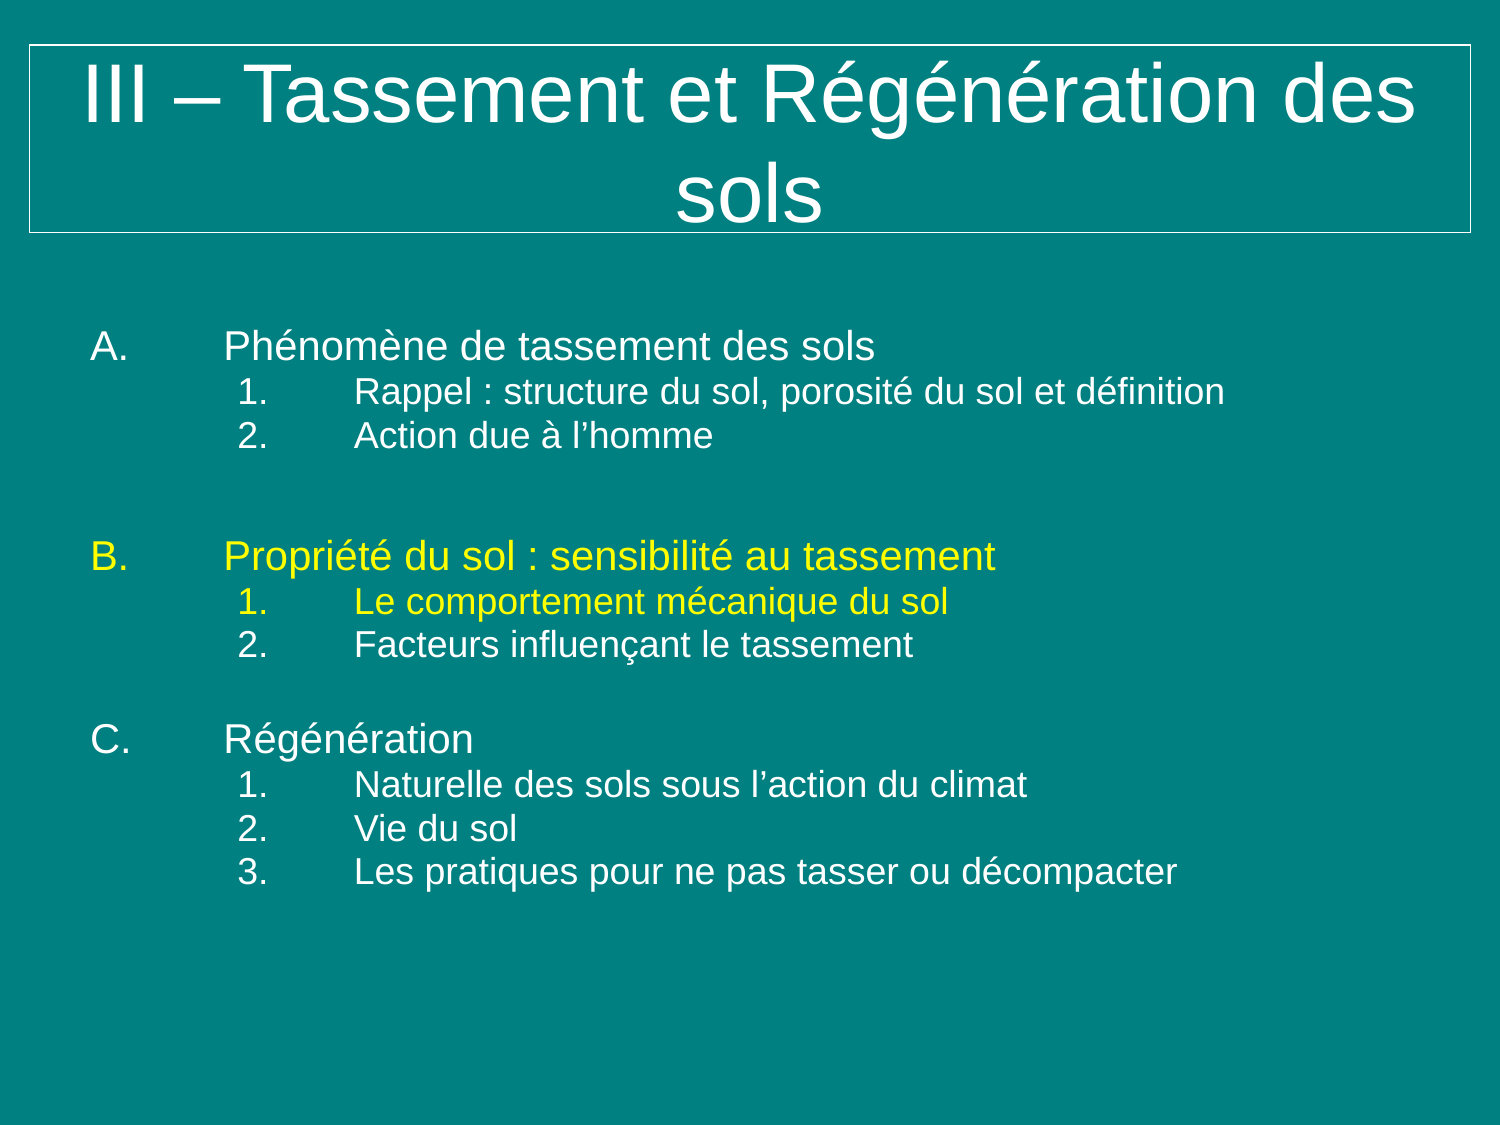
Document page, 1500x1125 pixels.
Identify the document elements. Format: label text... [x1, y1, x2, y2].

list Phénomène de tassement des sols Rappel : structure du sol, porosité du sol et définition Action due à l’homme Propriété du sol : sensibilité au tassement Le comportement mécanique du sol Facteurs influençant le tassement Régénération Naturelle des sols sous l’action du climat Vie du sol Les pratiques pour ne pas tasser ou décompacter [74, 262, 1426, 1006]
title III – Tassement et Régénération des sols [29, 44, 1471, 233]
